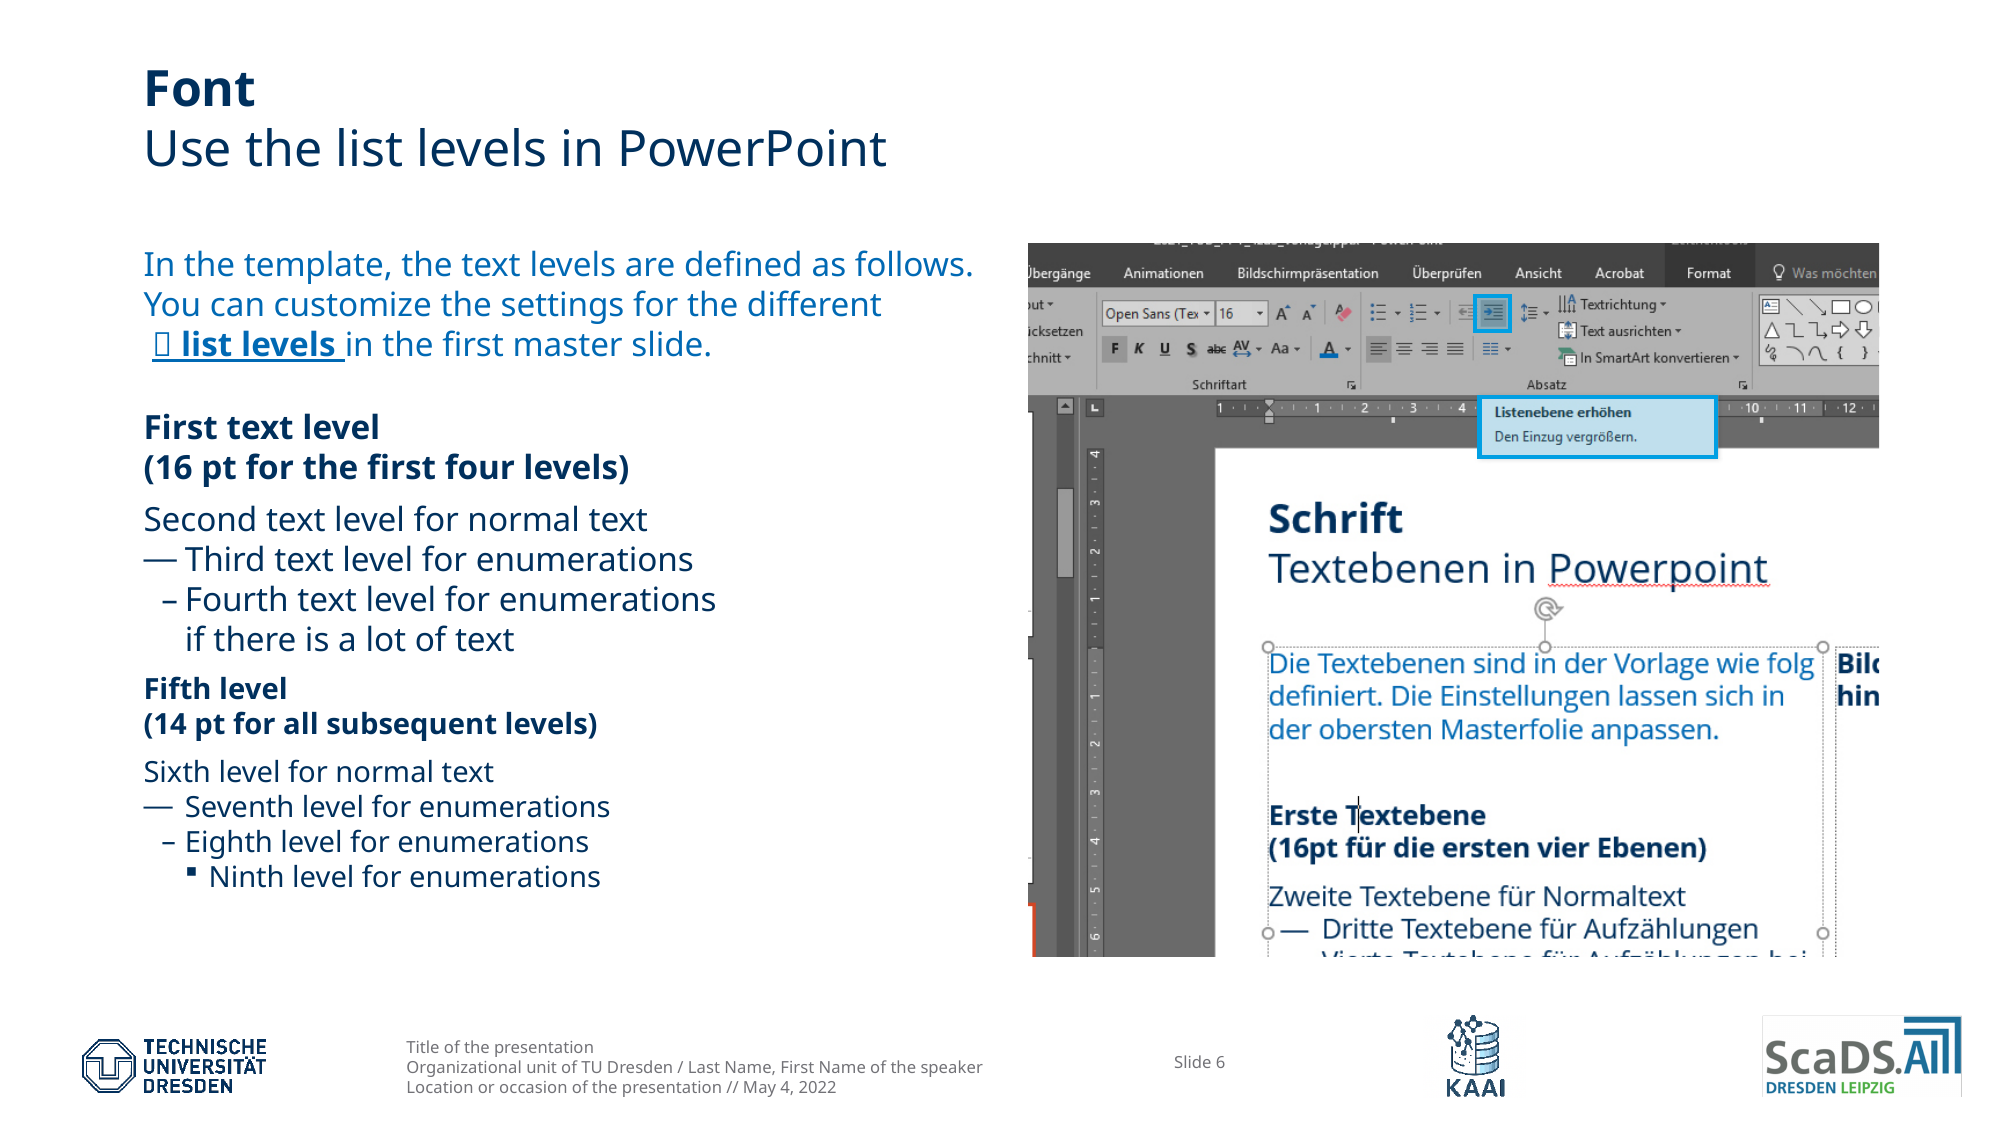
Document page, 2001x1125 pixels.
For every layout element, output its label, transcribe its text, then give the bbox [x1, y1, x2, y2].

title Font Use the list levels in PowerPoint [143, 56, 1880, 169]
list In the template, the text levels are defined as follows. You can customize the settings for the different 🔗 list levels in the first master slide. First text level (16 pt for the first four levels) Second text level for normal text Third text level for enumerations Fourth text level for enumerations if there is a lot of text Fifth level (14 pt for all subsequent levels) Sixth level for normal text Seventh level for enumerations Eighth level for enumerations Ninth level for enumerations [143, 243, 996, 959]
picture [1761, 1014, 1963, 1098]
picture [82, 1039, 266, 1093]
picture [1028, 243, 1880, 957]
picture [1423, 1015, 1526, 1098]
